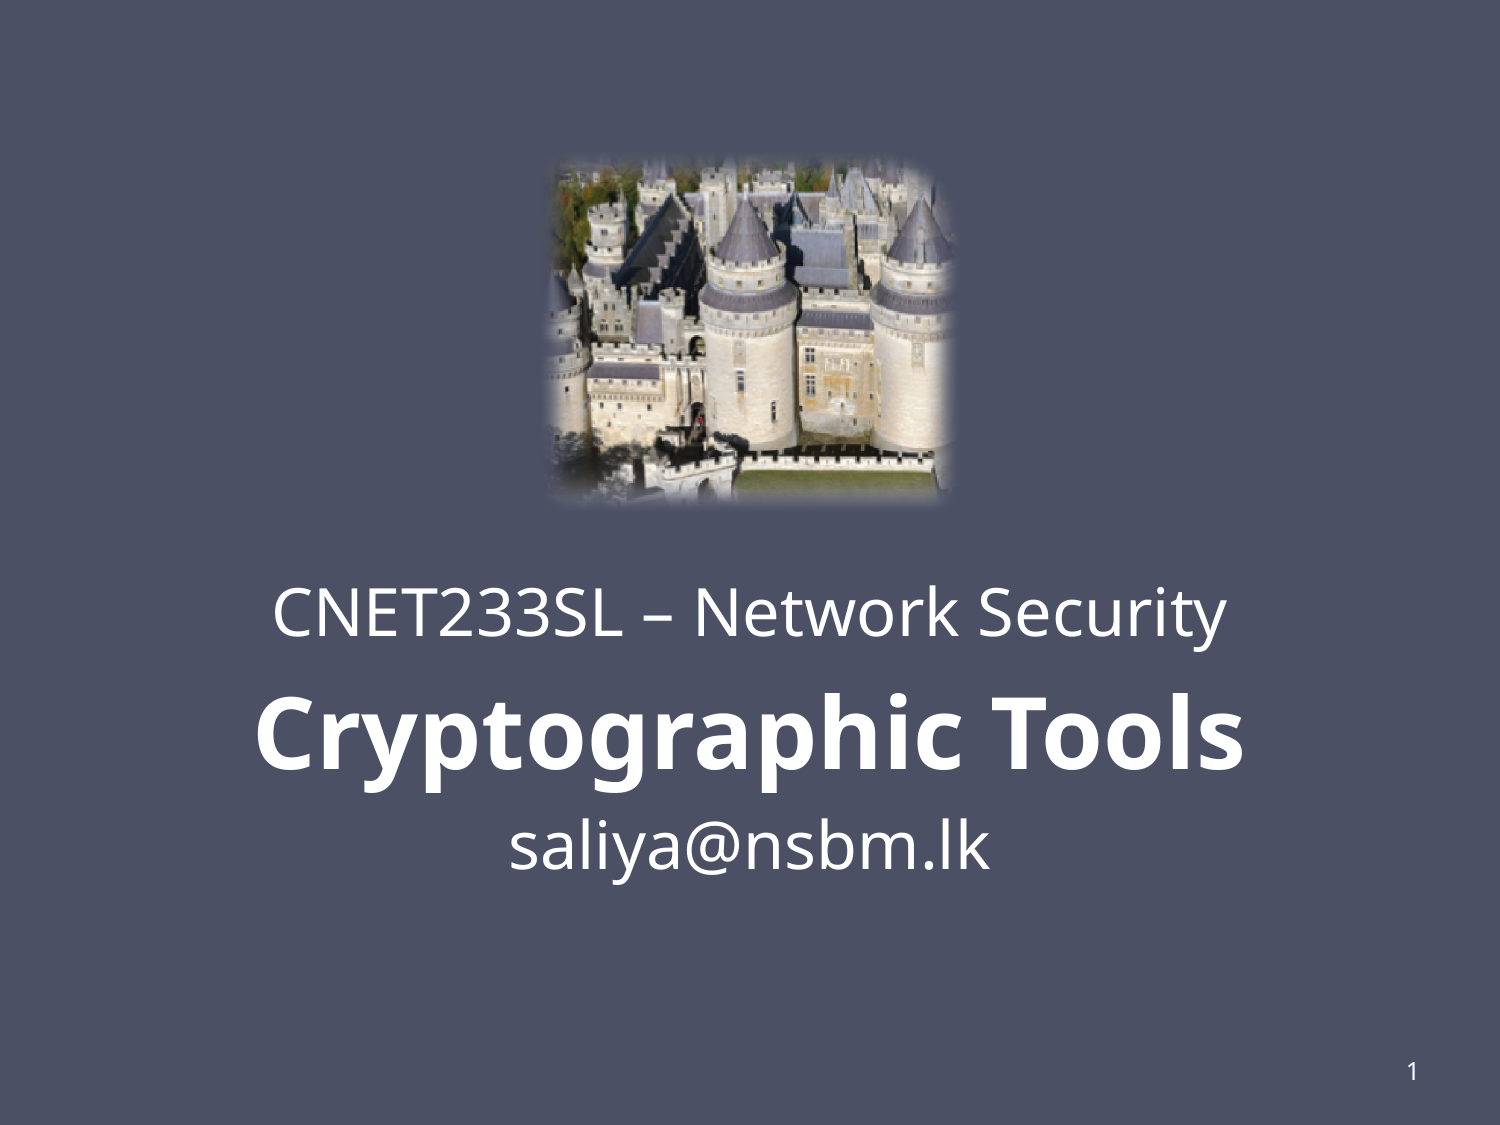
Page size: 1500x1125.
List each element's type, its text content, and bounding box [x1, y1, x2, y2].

subtitle CNET233SL – Network Security Cryptographic Tools saliya@nsbm.lk [73, 561, 1426, 940]
slide_number 1 [1401, 1042, 1494, 1103]
picture [537, 148, 963, 514]
